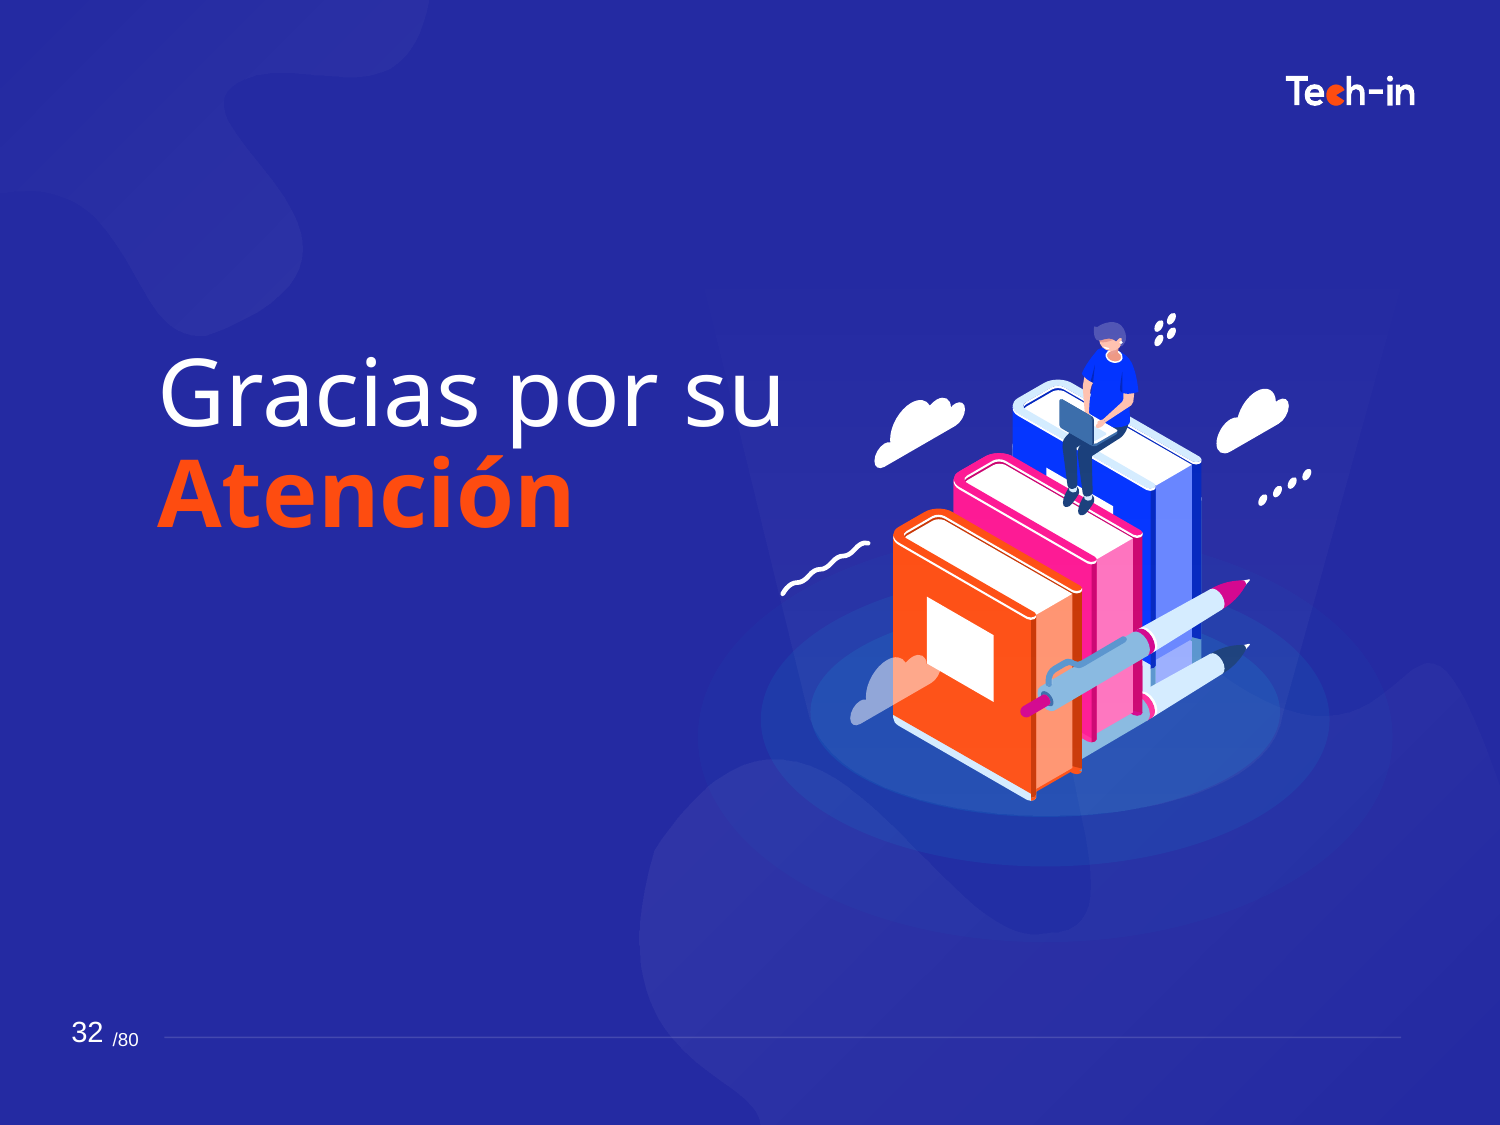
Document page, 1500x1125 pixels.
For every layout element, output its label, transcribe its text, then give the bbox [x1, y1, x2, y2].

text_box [780, 312, 1311, 801]
text_box Gracias por su Atención [142, 337, 763, 556]
text_box [687, 220, 1418, 530]
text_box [697, 531, 1393, 943]
